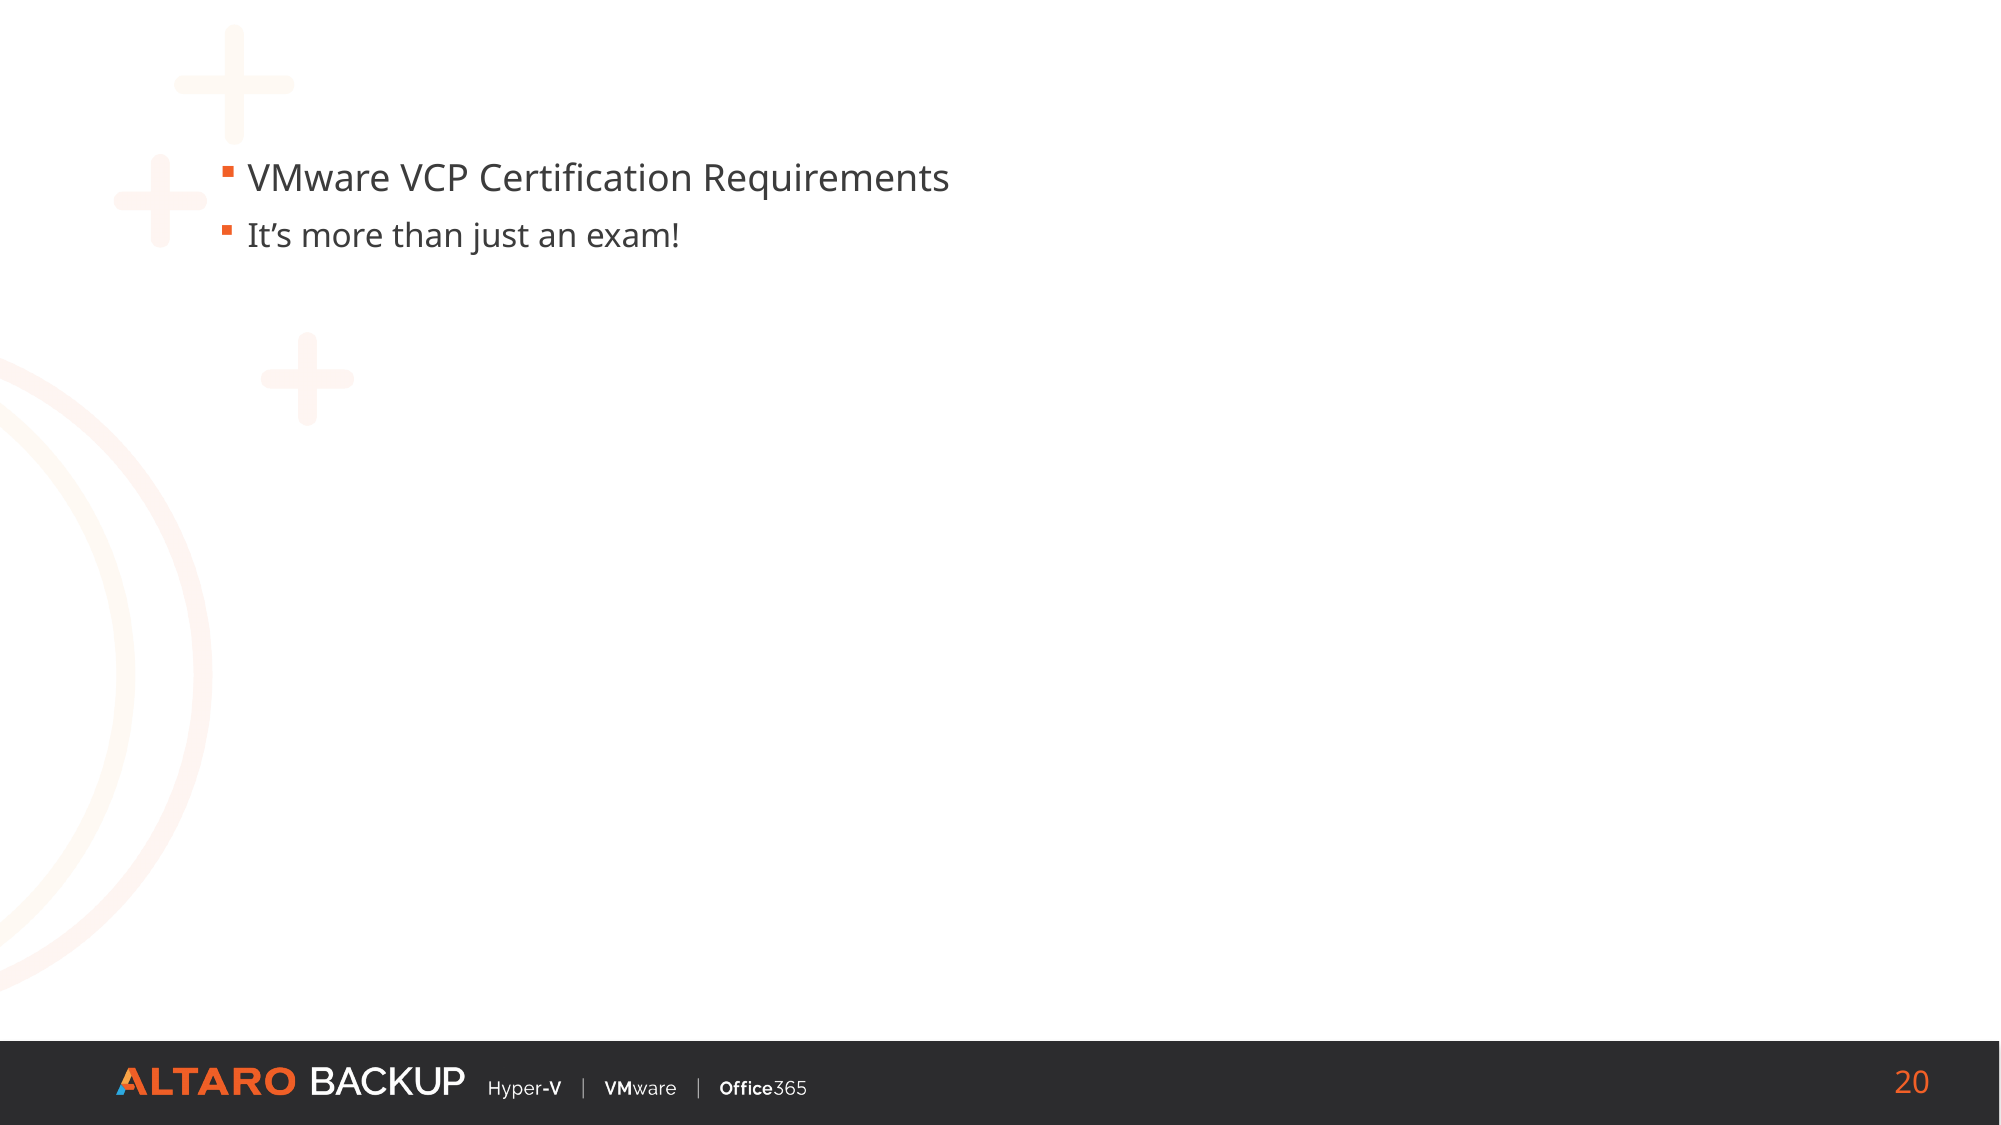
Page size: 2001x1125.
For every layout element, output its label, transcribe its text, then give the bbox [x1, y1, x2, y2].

list VMware VCP Certification Requirements [204, 146, 1788, 206]
list It’s more than just an exam! [204, 206, 1788, 266]
picture [116, 1067, 806, 1099]
